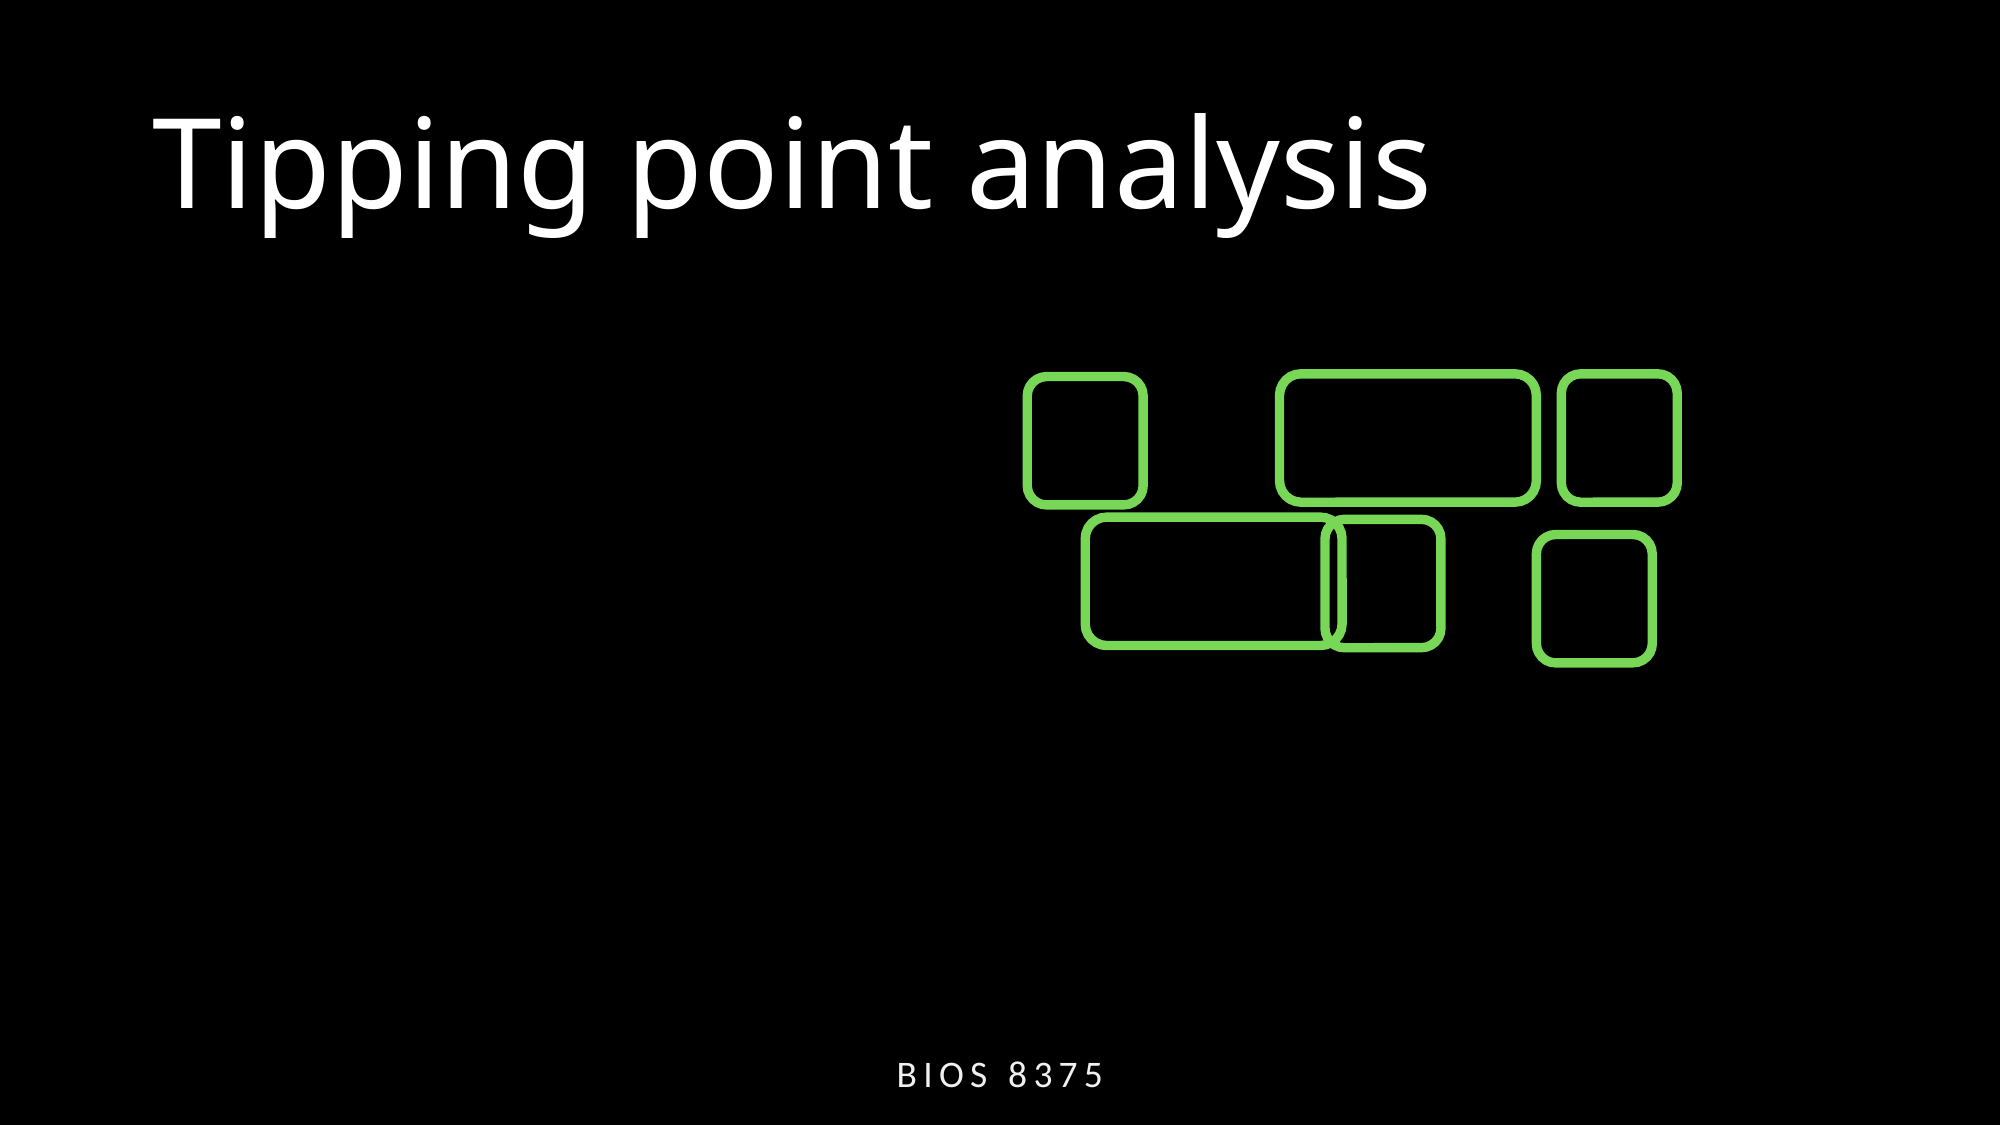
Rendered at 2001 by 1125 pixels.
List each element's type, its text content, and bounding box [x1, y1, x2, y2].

text_box [1323, 518, 1442, 649]
text_box [1535, 533, 1654, 664]
title Tipping point analysis [137, 59, 1863, 278]
text_box [1278, 372, 1538, 504]
text_box [1026, 375, 1145, 506]
text_box [1084, 516, 1334, 647]
text_box [1560, 372, 1679, 504]
